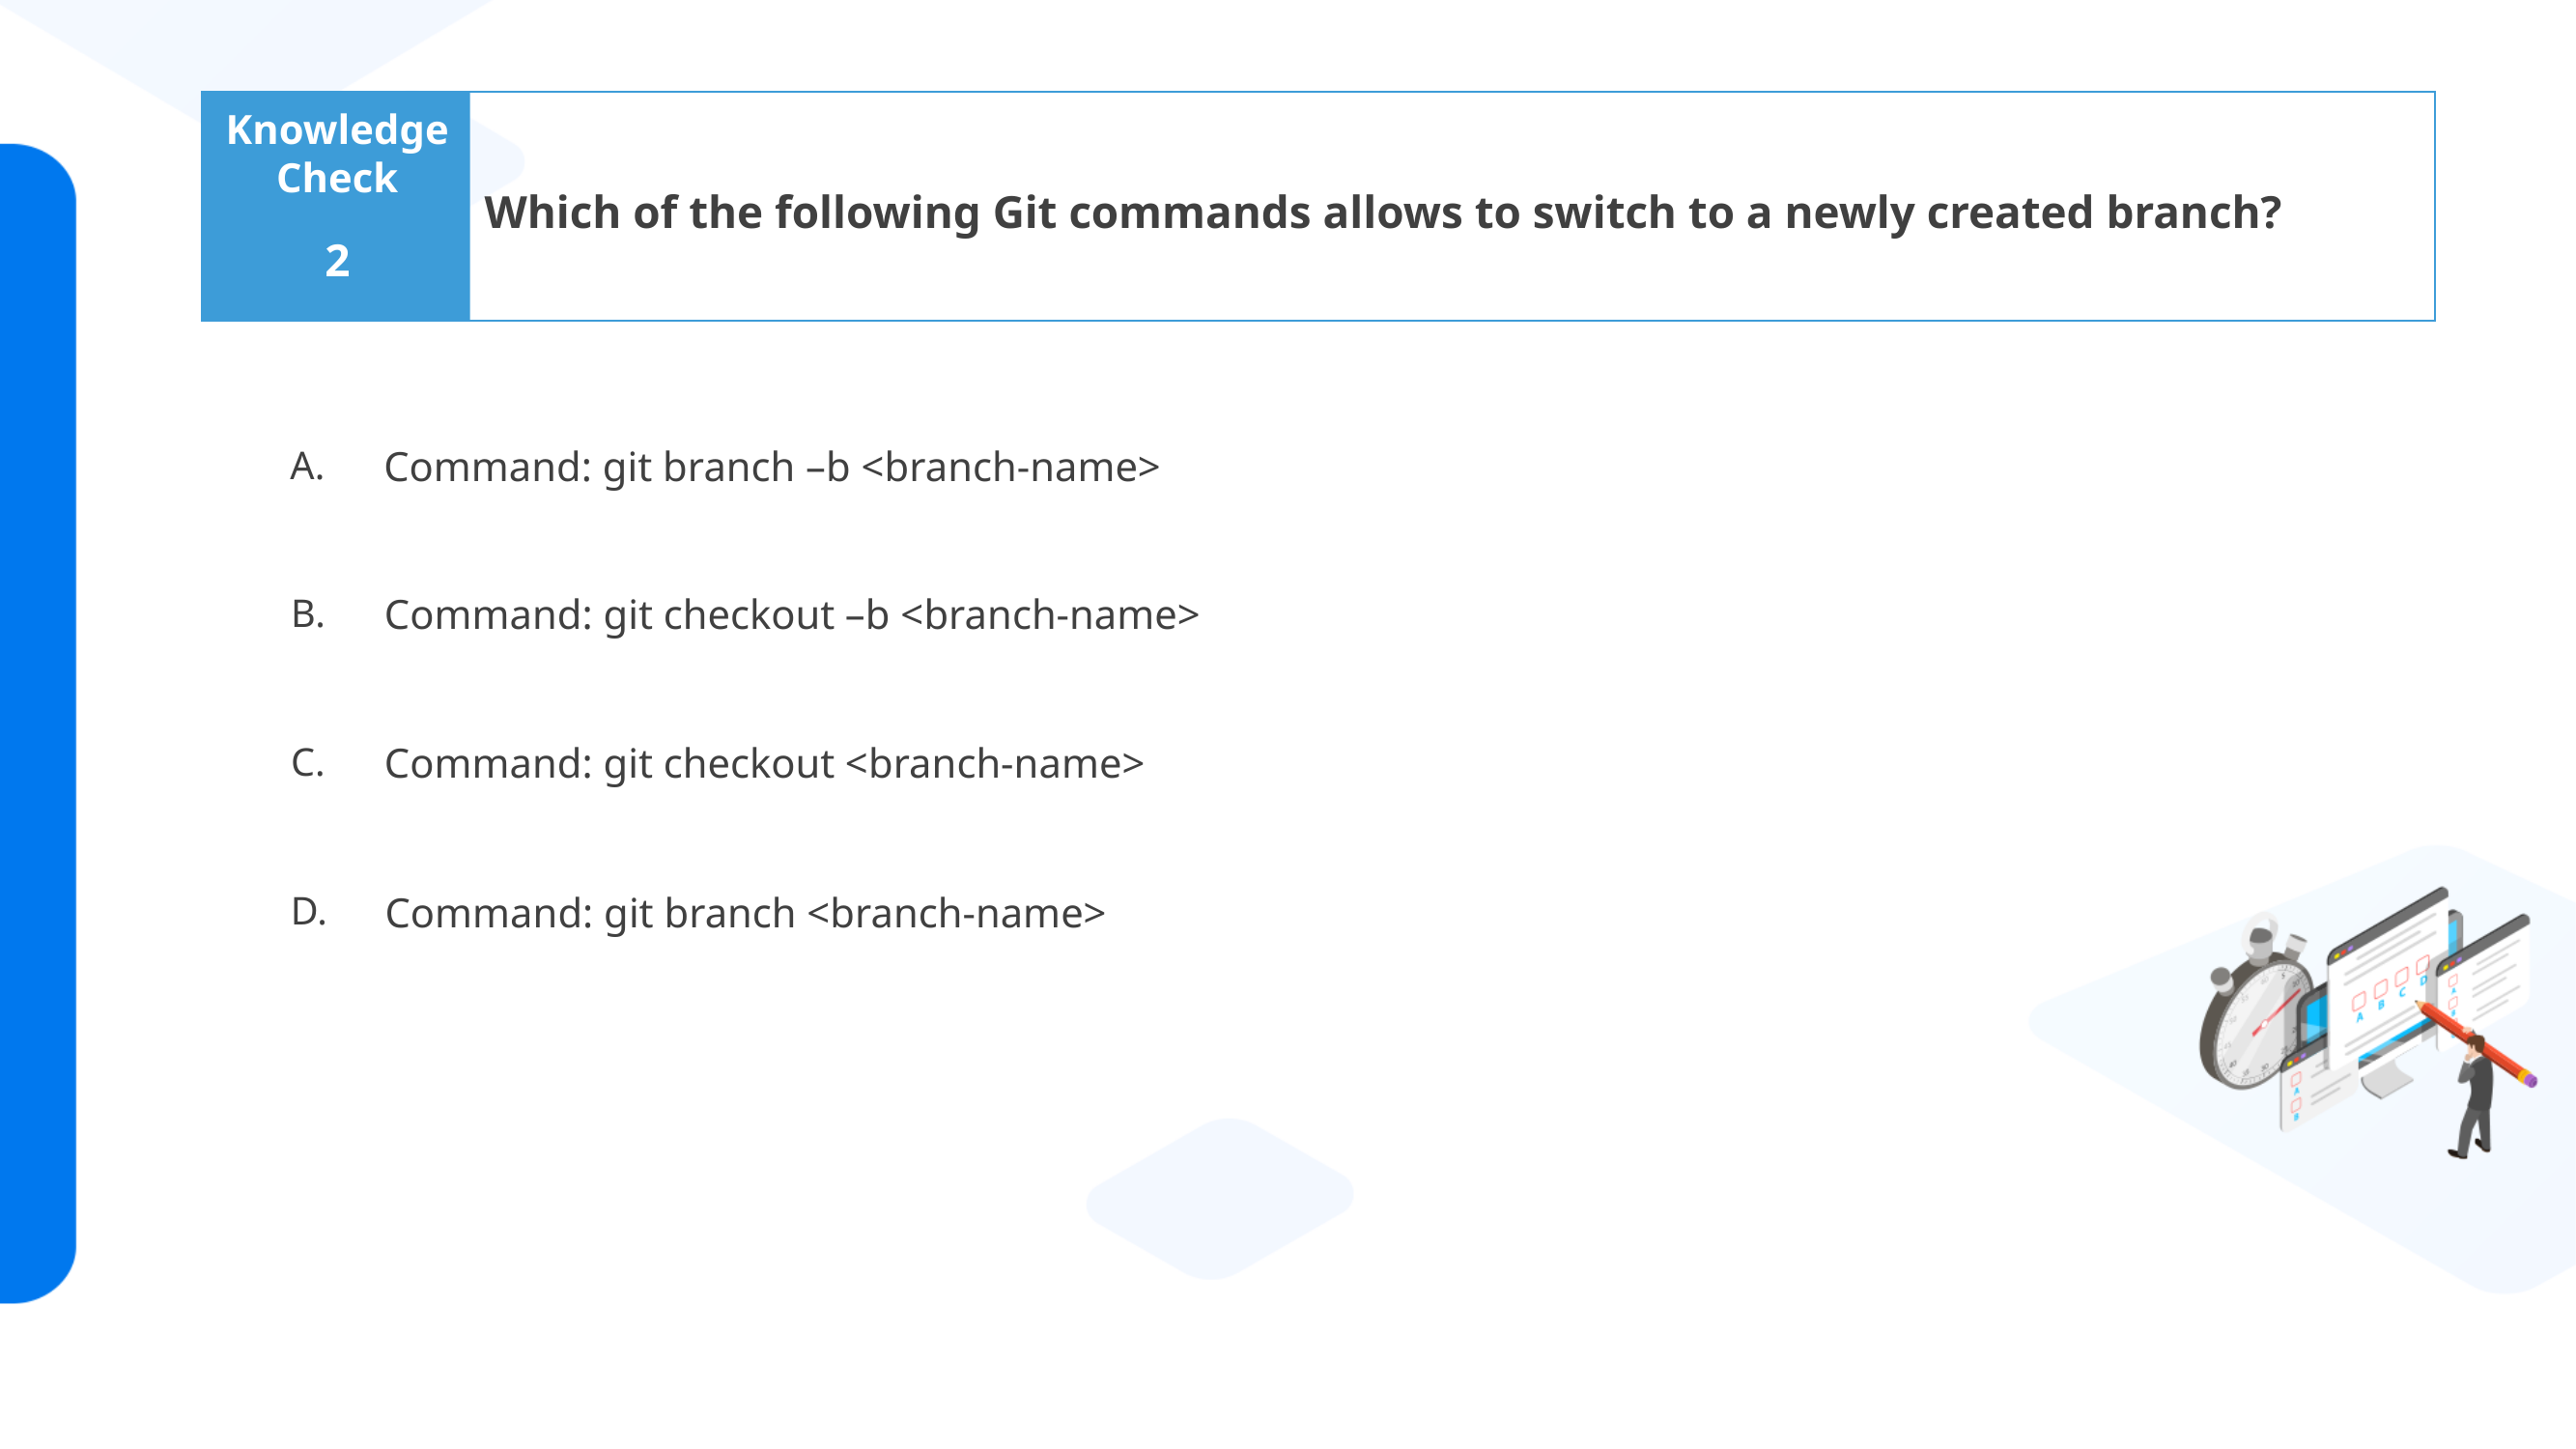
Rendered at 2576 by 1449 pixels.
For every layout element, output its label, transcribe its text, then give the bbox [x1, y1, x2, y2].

list Which of the following Git commands allows to switch to a newly created branch? [469, 92, 2436, 322]
list Command: git branch <branch-name> [370, 873, 2154, 1007]
list 2 [247, 188, 428, 321]
list Command: git branch –b <branch-name> [369, 427, 2152, 560]
list Command: git checkout –b <branch-name> [369, 575, 2153, 708]
list Command: git checkout <branch-name> [369, 724, 2153, 857]
picture [0, 0, 2576, 1449]
